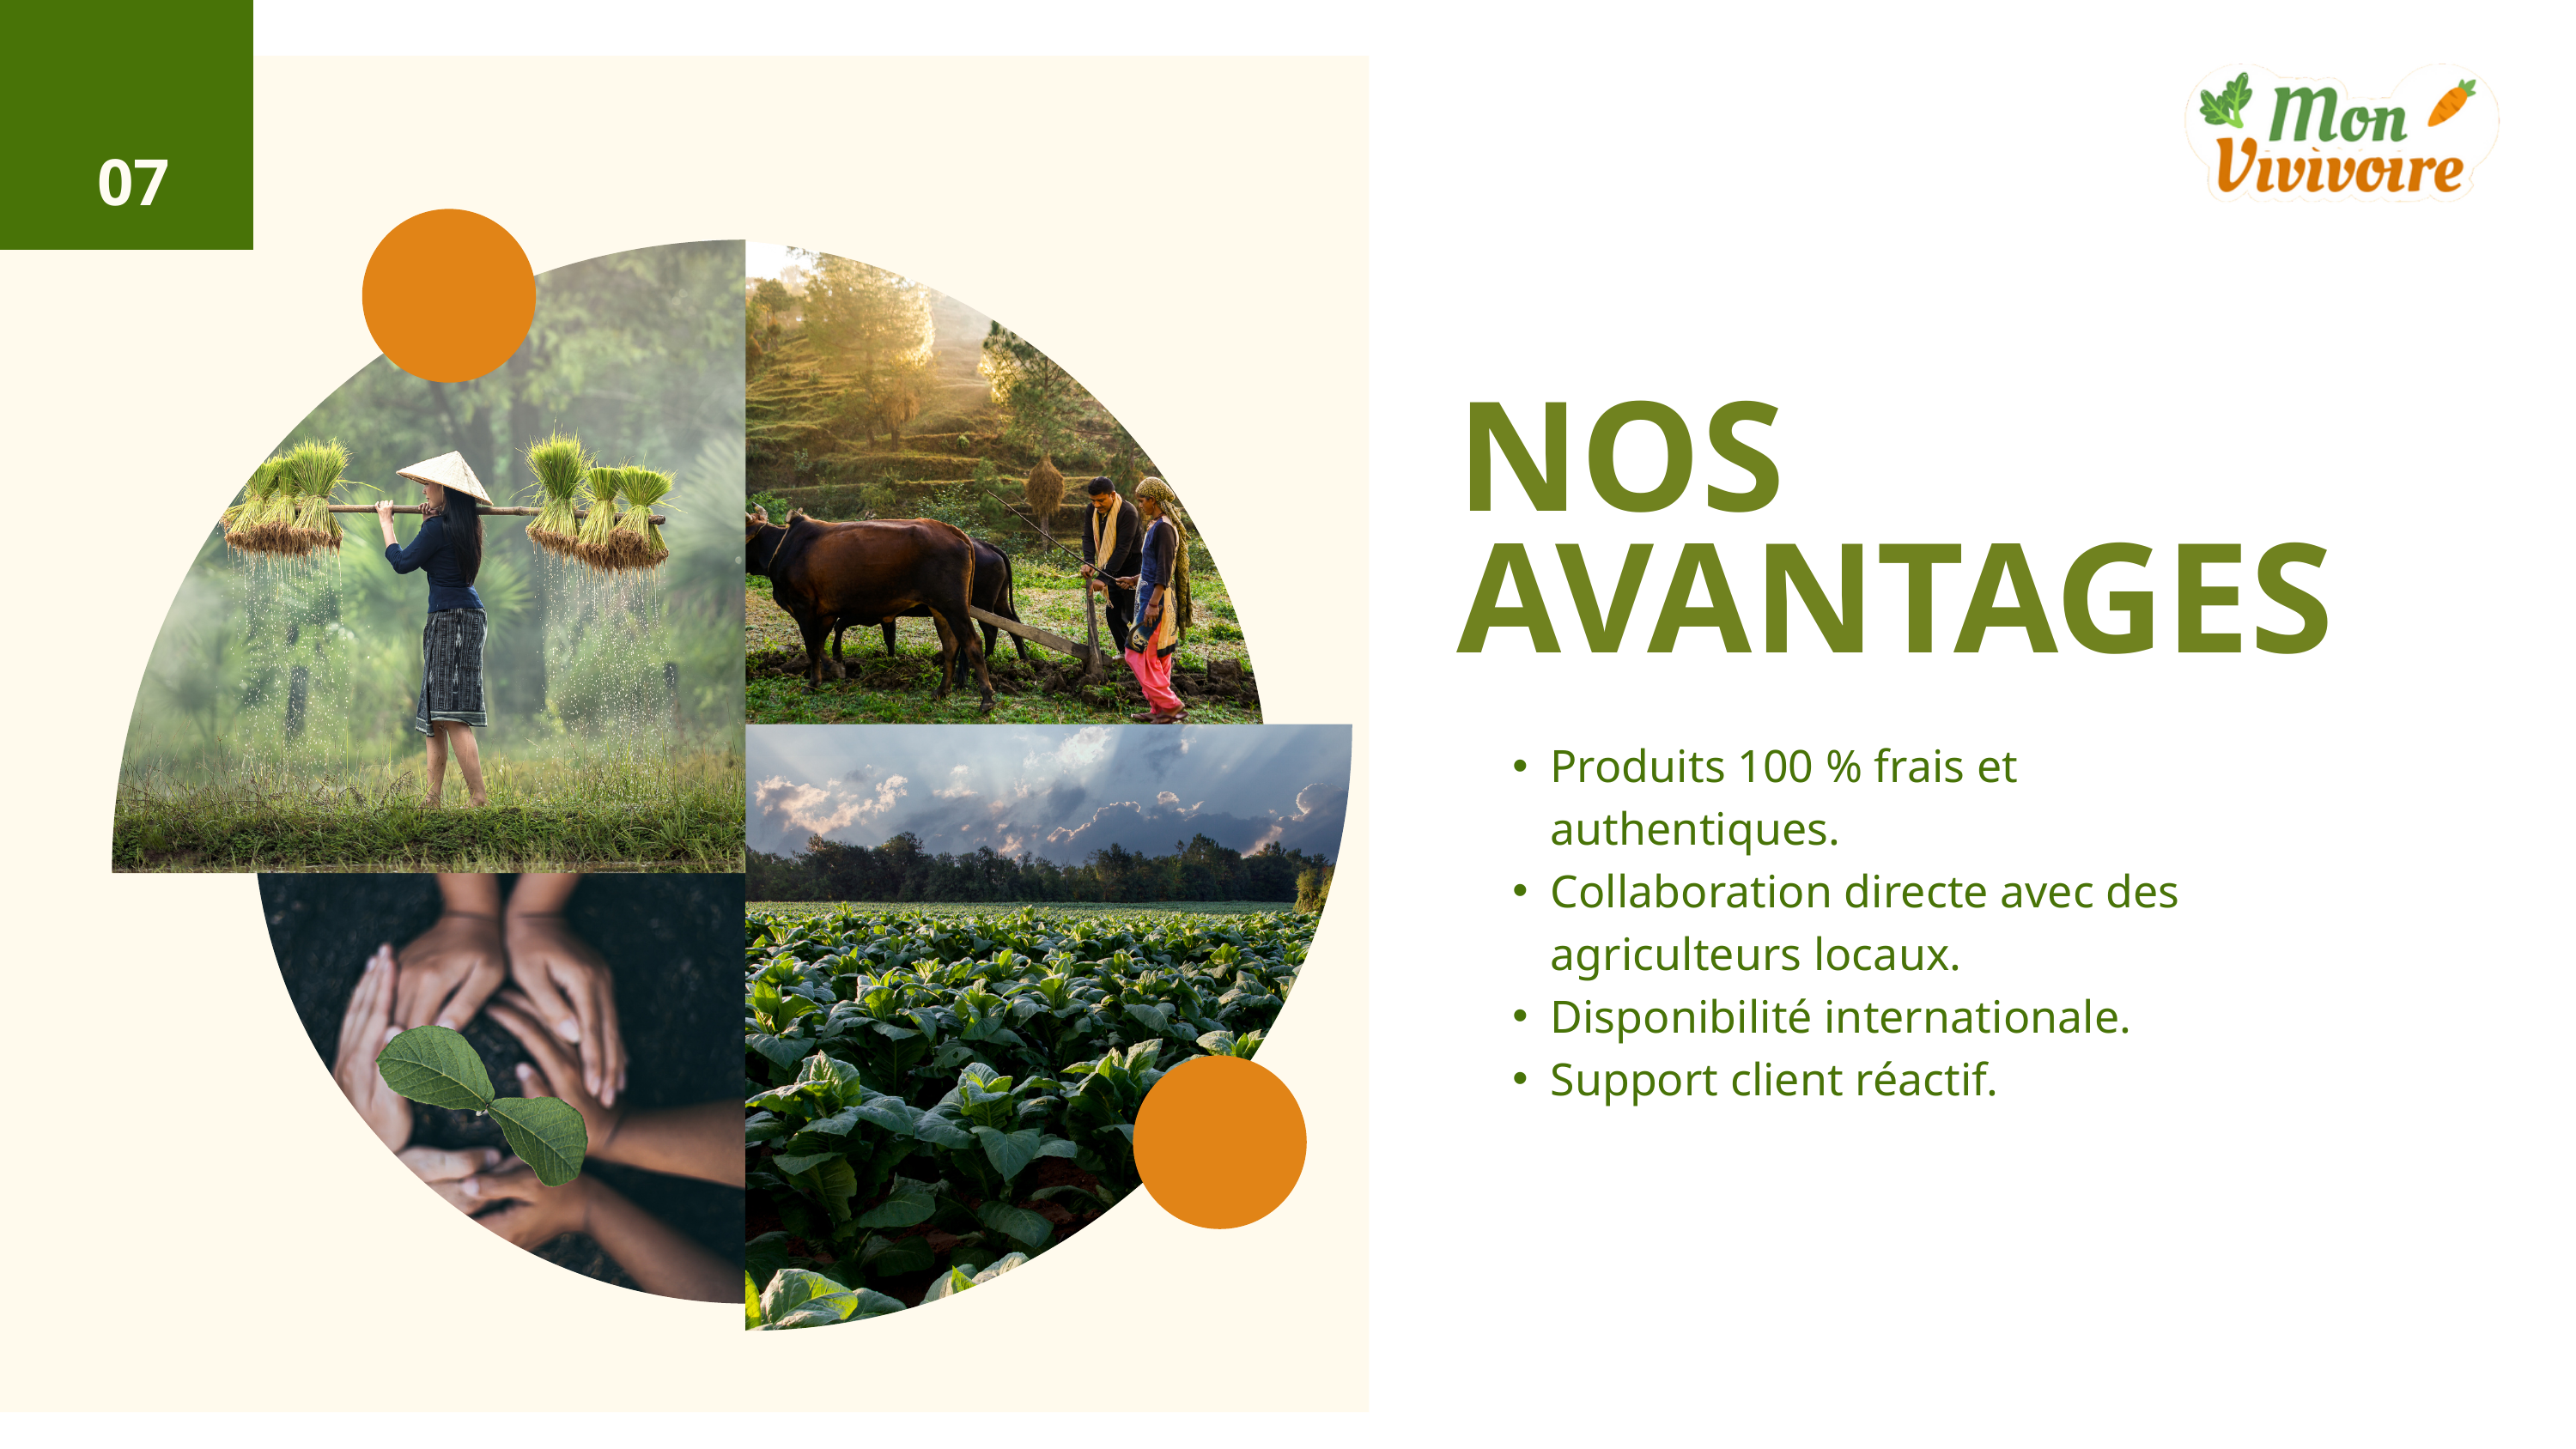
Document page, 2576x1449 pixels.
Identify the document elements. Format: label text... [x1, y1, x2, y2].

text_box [252, 881, 740, 1304]
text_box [1133, 1055, 1307, 1229]
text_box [361, 209, 537, 383]
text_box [744, 724, 1352, 1331]
text_box [2112, 0, 2561, 363]
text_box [0, 55, 1370, 1413]
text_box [112, 239, 746, 874]
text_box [0, 0, 254, 250]
text_box NOS AVANTAGES [1456, 400, 2432, 683]
text_box Produits 100 % frais et authentiques. Collaboration directe avec des agriculteurs locaux. Disponibilité internationale. Support client réactif. [1474, 729, 2319, 1229]
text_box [747, 239, 1270, 723]
